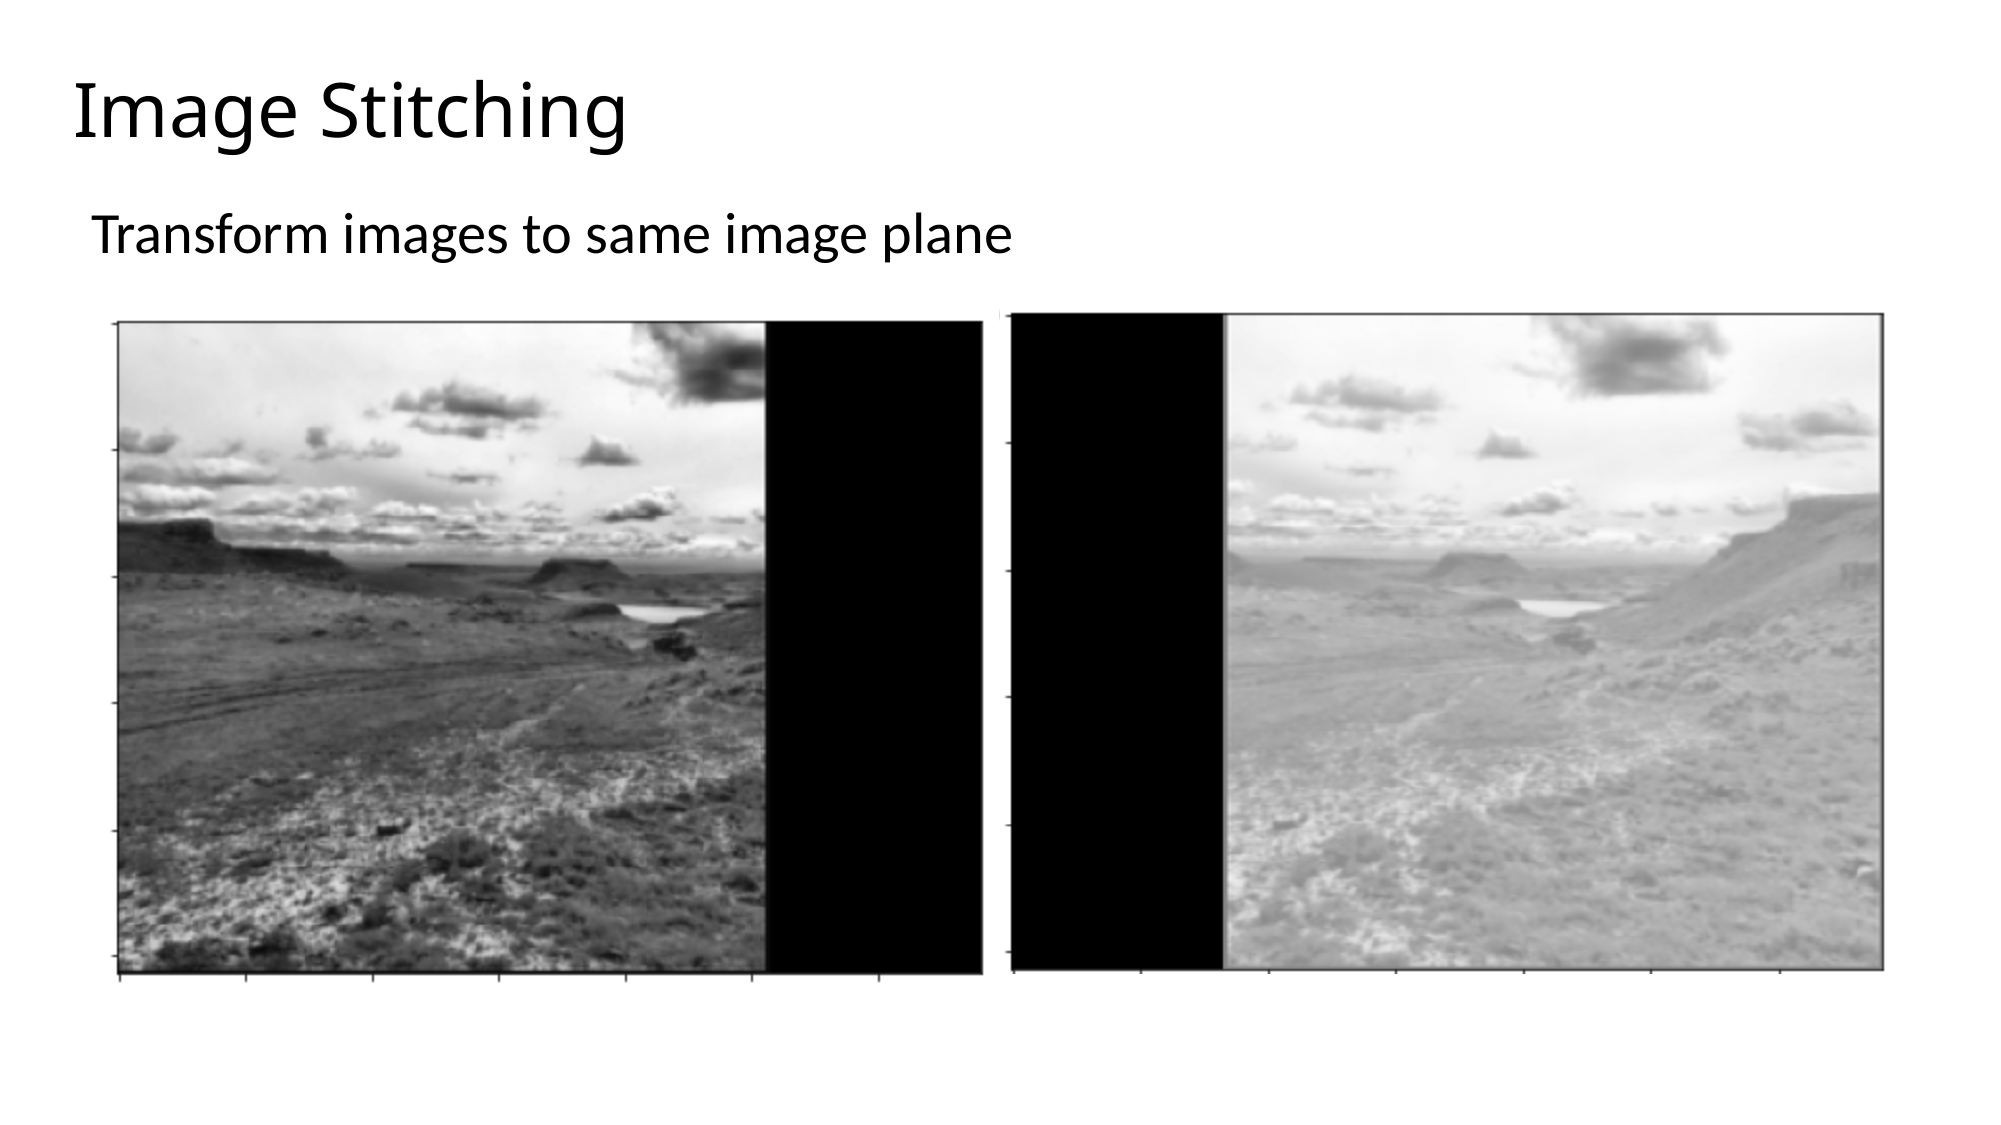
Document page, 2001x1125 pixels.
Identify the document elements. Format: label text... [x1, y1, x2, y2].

text_box Transform images to same image plane [76, 187, 1967, 293]
title Image Stitching [0, 0, 1953, 161]
picture [999, 302, 1896, 975]
picture [106, 311, 989, 983]
